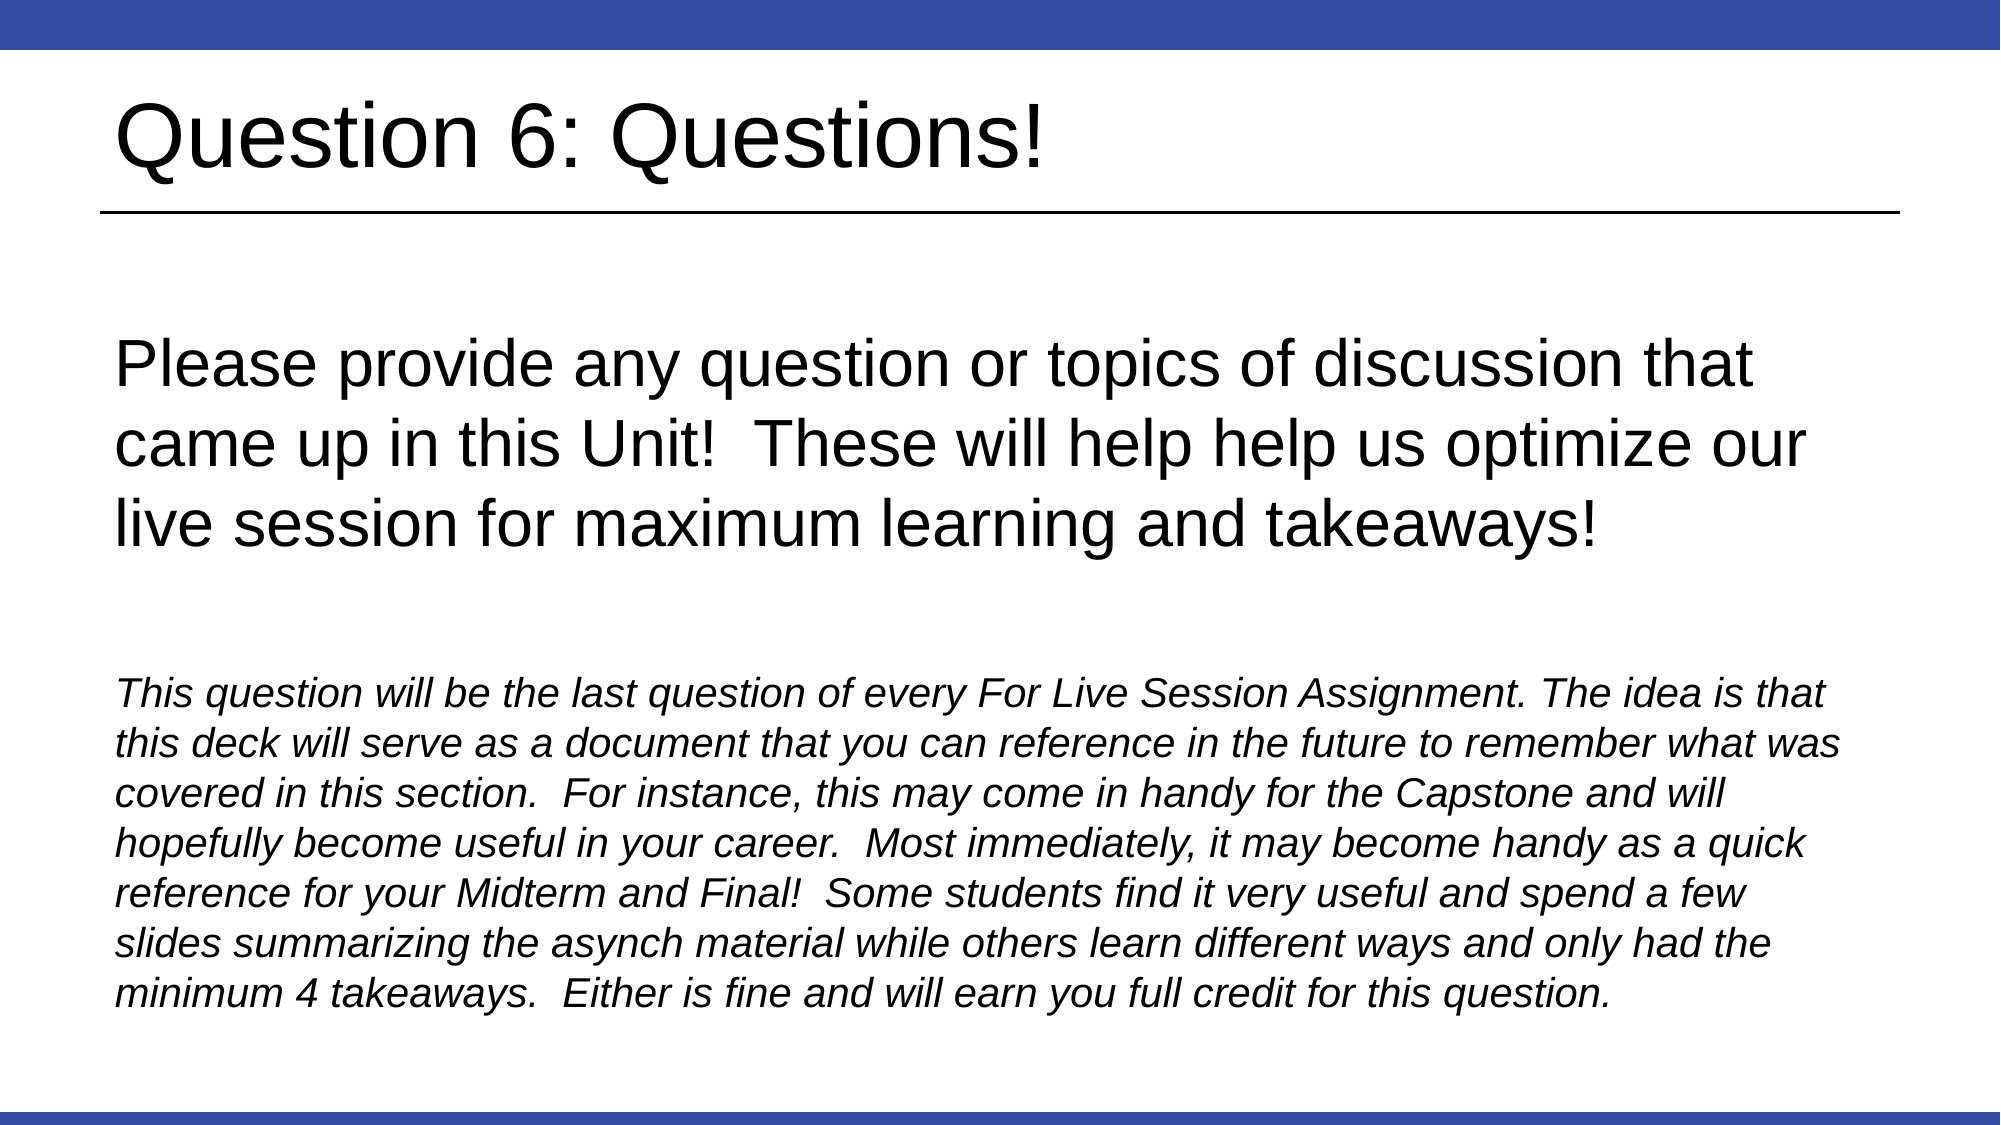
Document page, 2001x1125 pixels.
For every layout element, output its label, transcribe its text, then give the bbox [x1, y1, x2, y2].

title Question 6: Questions! [99, 37, 1900, 225]
list Please provide any question or topics of discussion that came up in this Unit! These will help help us optimize our live session for maximum learning and takeaways! This question will be the last question of every For Live Session Assignment. The idea is that this deck will serve as a document that you can reference in the future to remember what was covered in this section. For instance, this may come in handy for the Capstone and will hopefully become useful in your career. Most immediately, it may become handy as a quick reference for your Midterm and Final! Some students find it very useful and spend a few slides summarizing the asynch material while others learn different ways and only had the minimum 4 takeaways. Either is fine and will earn you full credit for this question. [99, 312, 1875, 1027]
